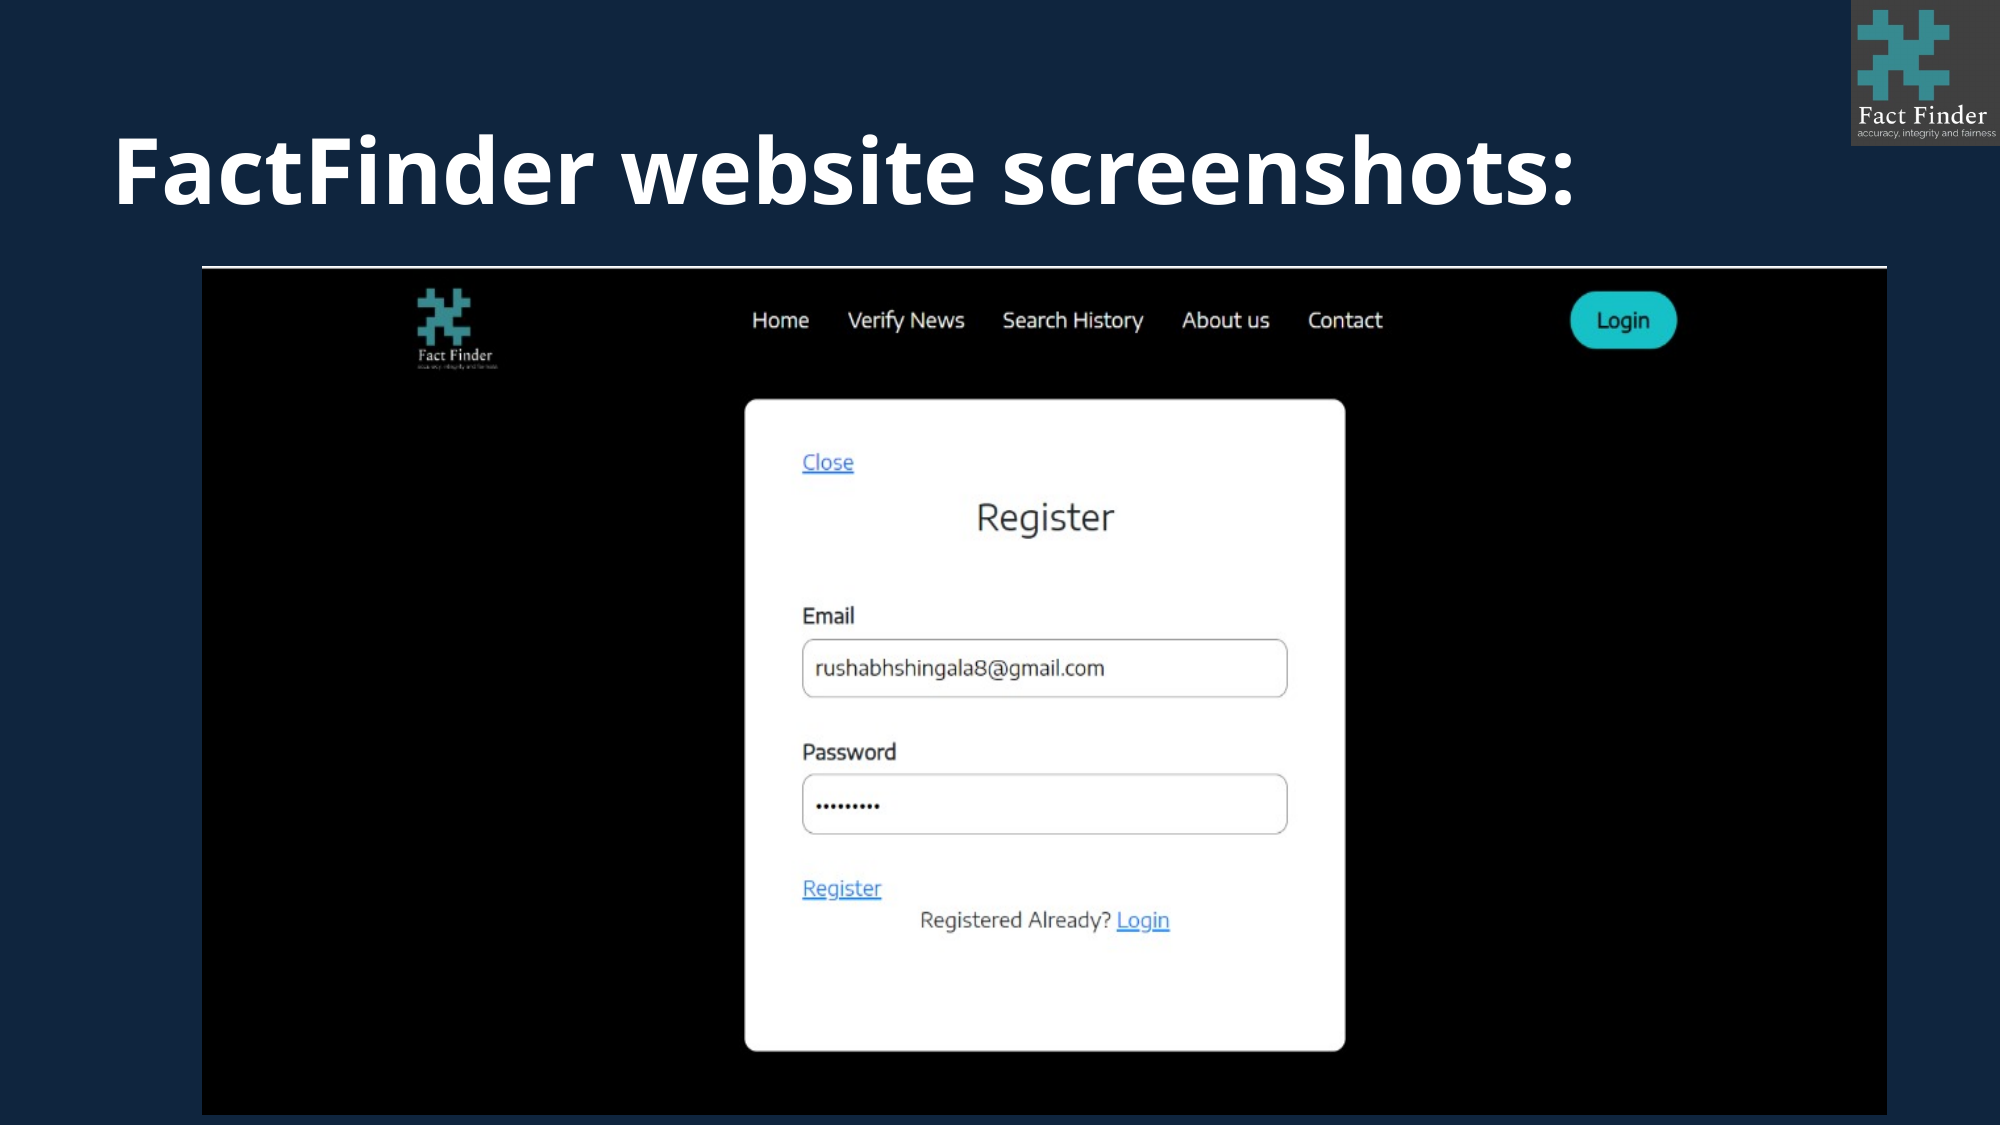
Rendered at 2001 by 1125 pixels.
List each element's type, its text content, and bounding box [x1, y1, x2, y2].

picture [201, 266, 1888, 1115]
title FactFinder website screenshots: [96, 83, 1822, 267]
picture [1851, 0, 2000, 146]
